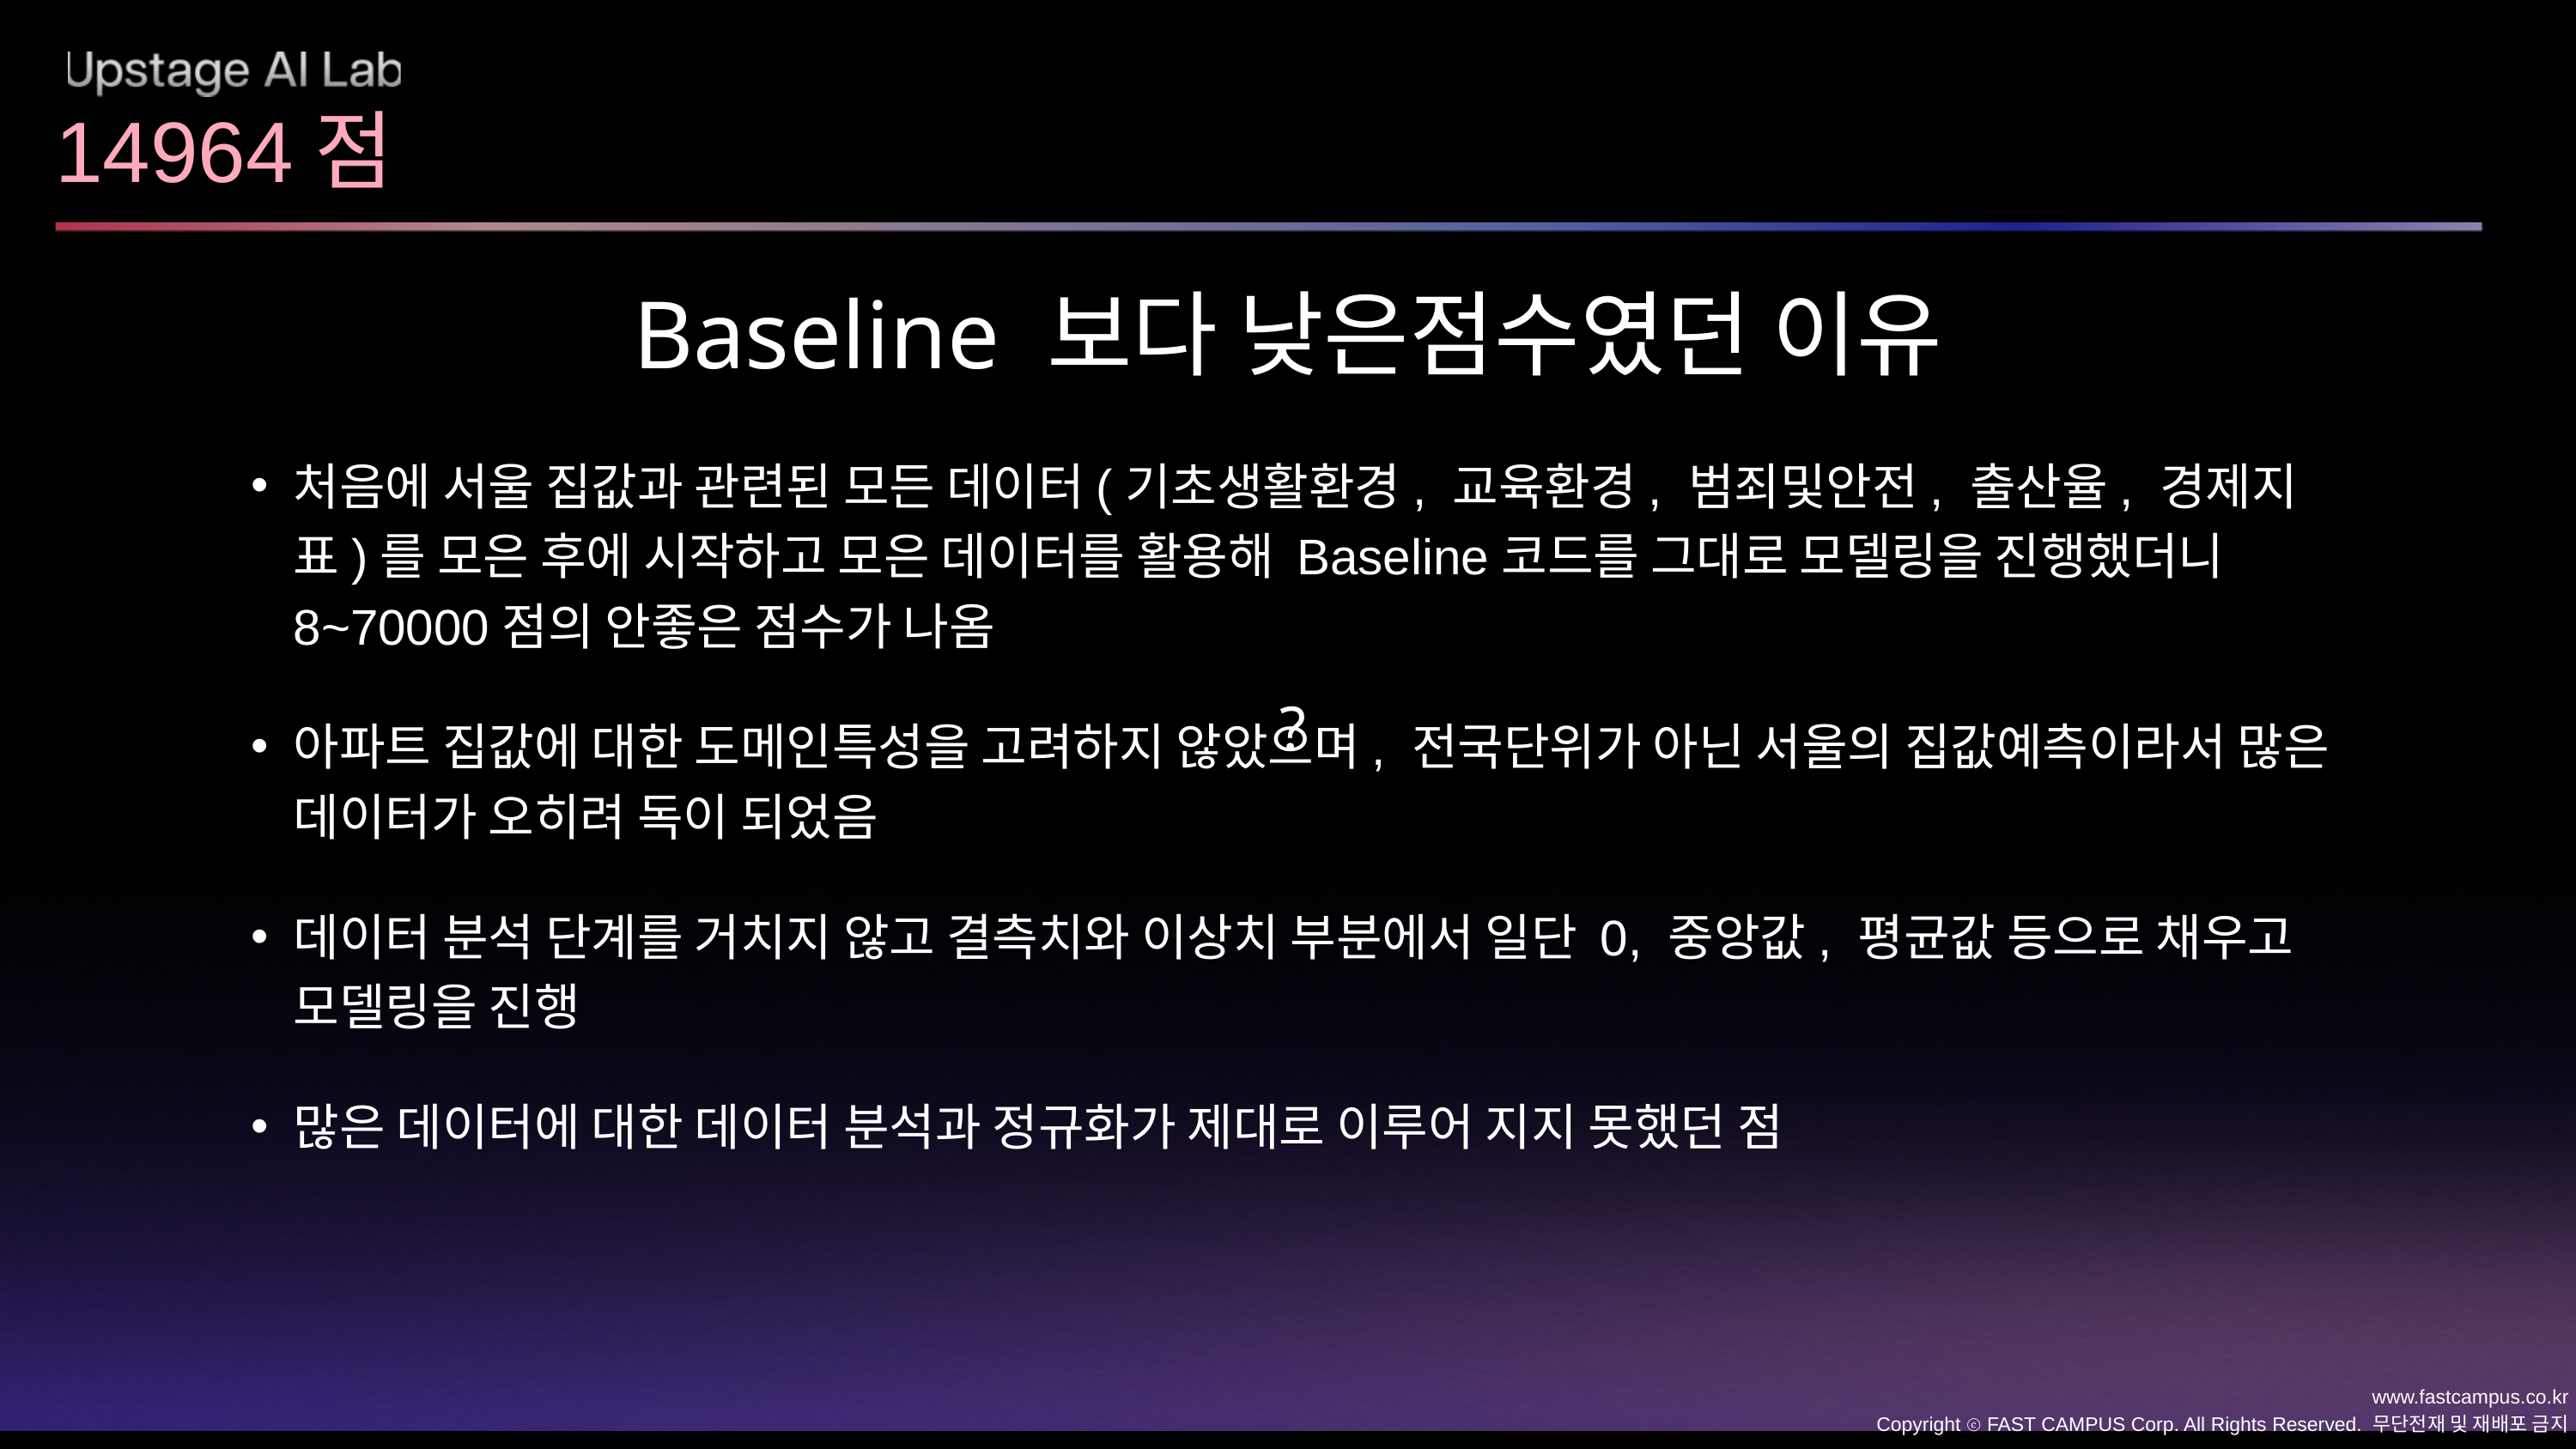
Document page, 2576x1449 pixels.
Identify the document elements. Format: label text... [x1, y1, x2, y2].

text_box [68, 52, 401, 97]
text_box Baseline 보다 낮은점수였던 이유 [629, 257, 1947, 387]
text_box [0, 783, 2576, 1431]
text_box 처음에 서울 집값과 관련된 모든 데이터(기초생활환경, 교육환경, 범죄및안전, 출산율, 경제지표)를 모은 후에 시작하고 모은 데이터를 활용해 Baseline코드를 그대로 모델링을 진행했더니 8~70000점의 안좋은 점수가 나옴 아파트 집값에 대한 도메인특성을 고려하지 않았으며, 전국단위가 아닌 서울의 집값예측이라서 많은 데이터가 오히려 독이 되었음 데이터 분석 단계를 거치지 않고 결측치와 이상치 부분에서 일단 0, 중앙값, 평균값 등으로 채우고 모델링을 진행 많은 데이터에 대한 데이터 분석과 정규화가 제대로 이루어 지지 못했던 점 [208, 445, 2368, 1227]
text_box [55, 222, 2483, 232]
text_box www.fastcampus.co.kr Copyright ⓒ FAST CAMPUS Corp. All Rights Reserved. 무단전재 및 재배포 금지 [1728, 1380, 2569, 1436]
text_box 14964점 [55, 97, 1309, 200]
